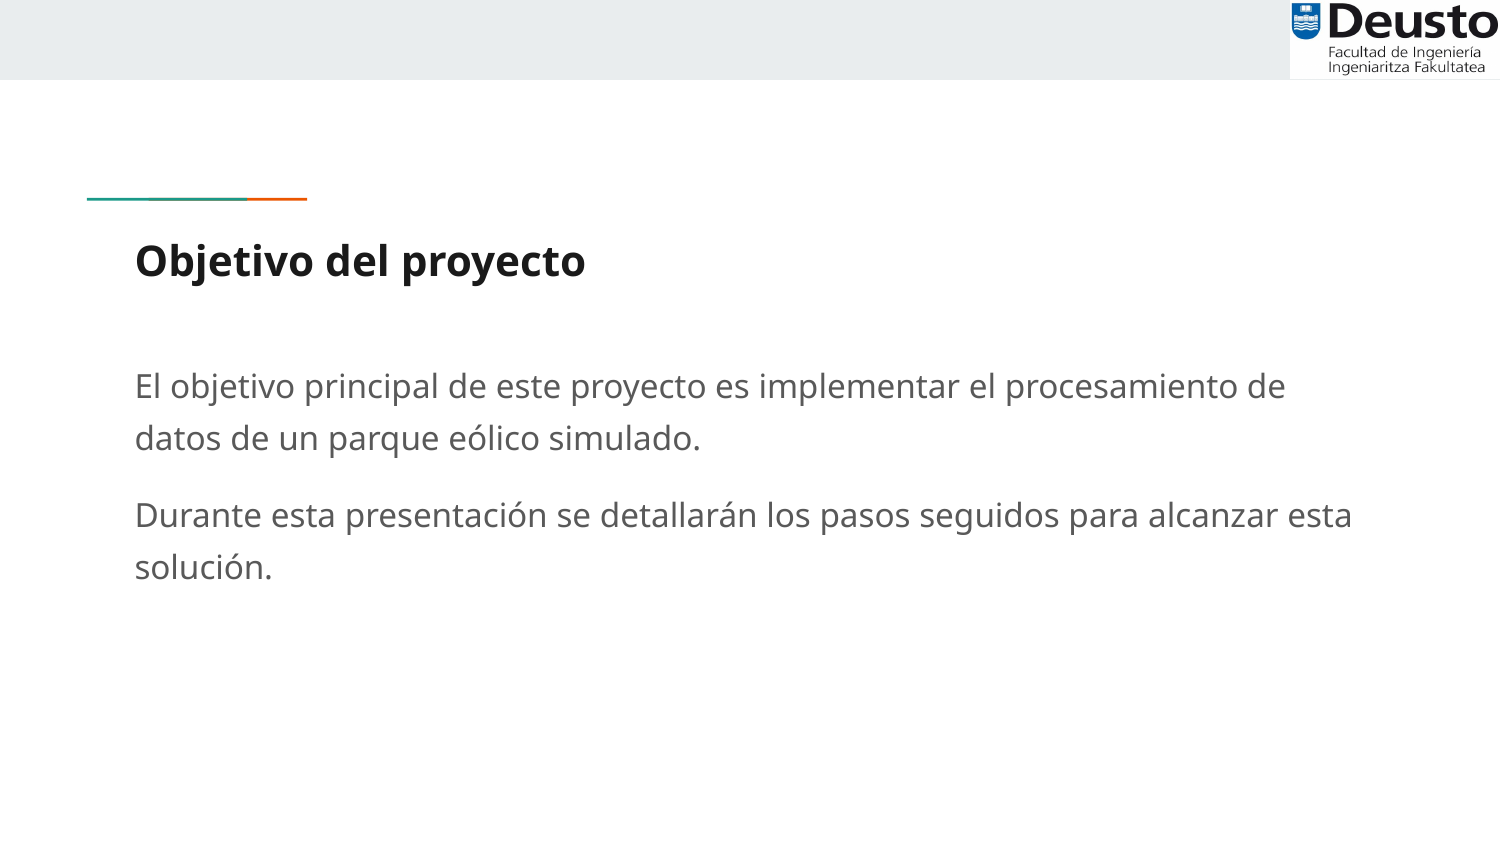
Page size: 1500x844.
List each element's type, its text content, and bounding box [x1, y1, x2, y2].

picture [1290, 0, 1500, 80]
title Objetivo del proyecto [119, 216, 1381, 305]
list El objetivo principal de este proyecto es implementar el procesamiento de datos de un parque eólico simulado. Durante esta presentación se detallarán los pasos seguidos para alcanzar esta solución. [119, 341, 1381, 808]
